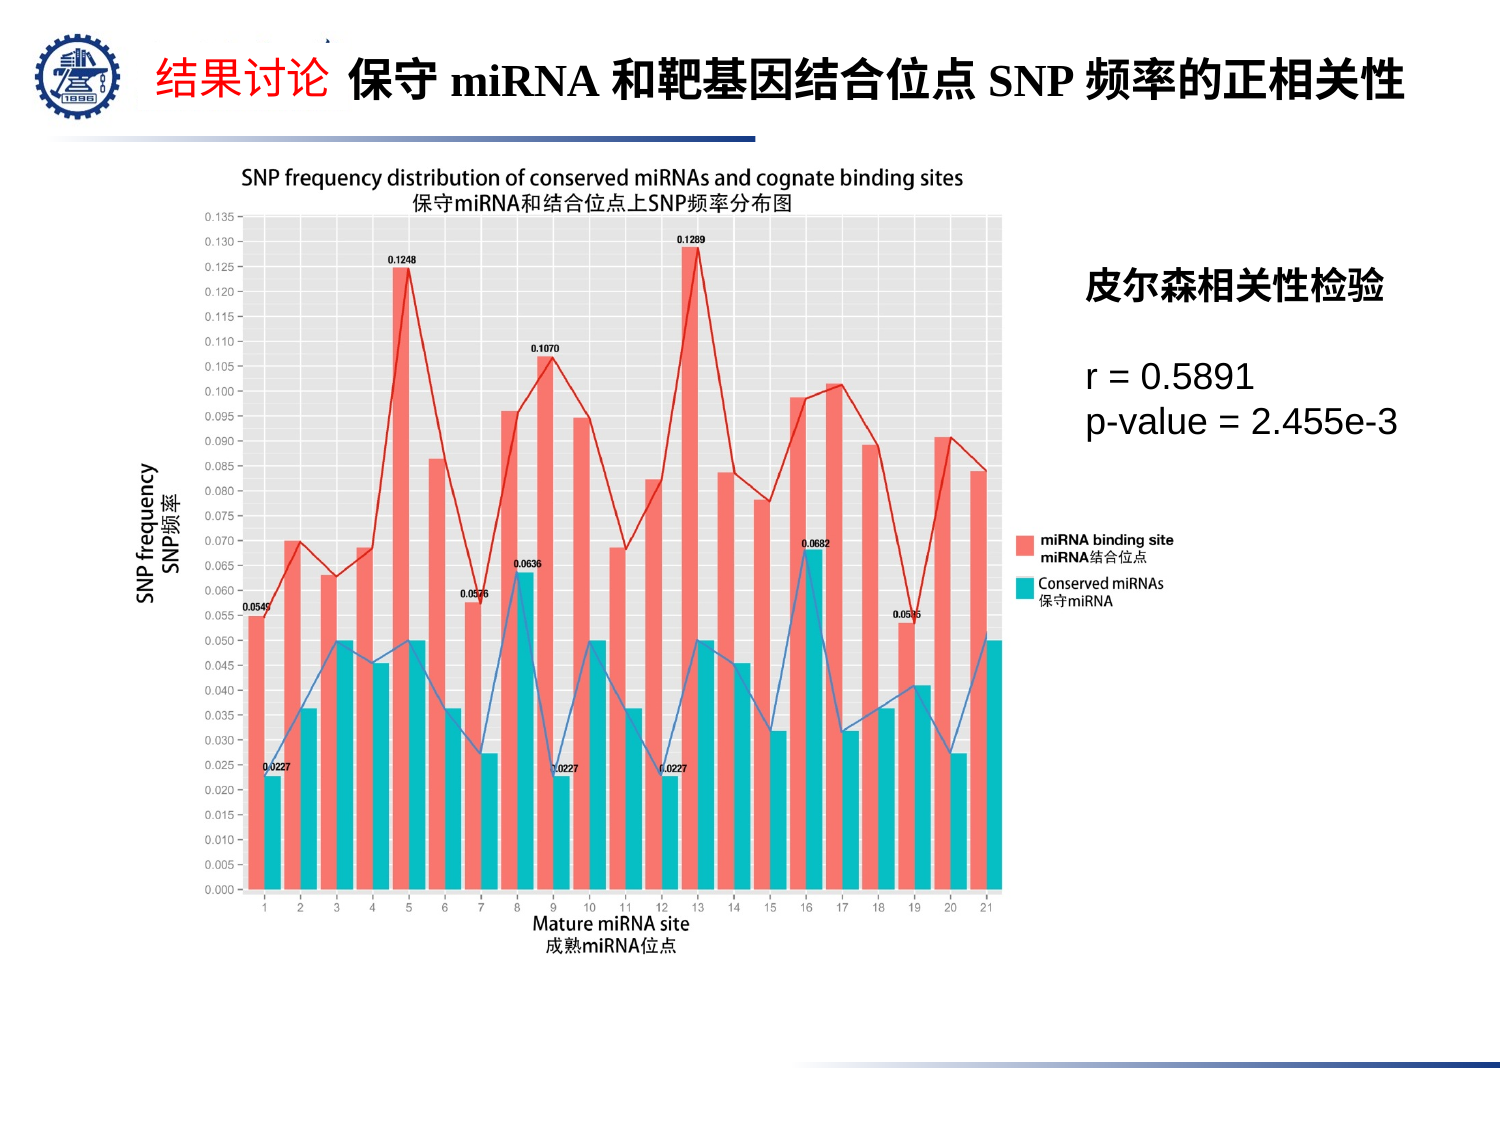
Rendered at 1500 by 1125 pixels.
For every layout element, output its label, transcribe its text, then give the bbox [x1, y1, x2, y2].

title 保守miRNA和靶基因结合位点SNP频率的正相关性 [126, 0, 1500, 113]
text_box 皮尔森相关性检验 r = 0.5891 p-value = 2.455e-3 [1179, 254, 1459, 450]
picture [0, 0, 1500, 1125]
text_box 结果讨论 [137, 42, 349, 111]
